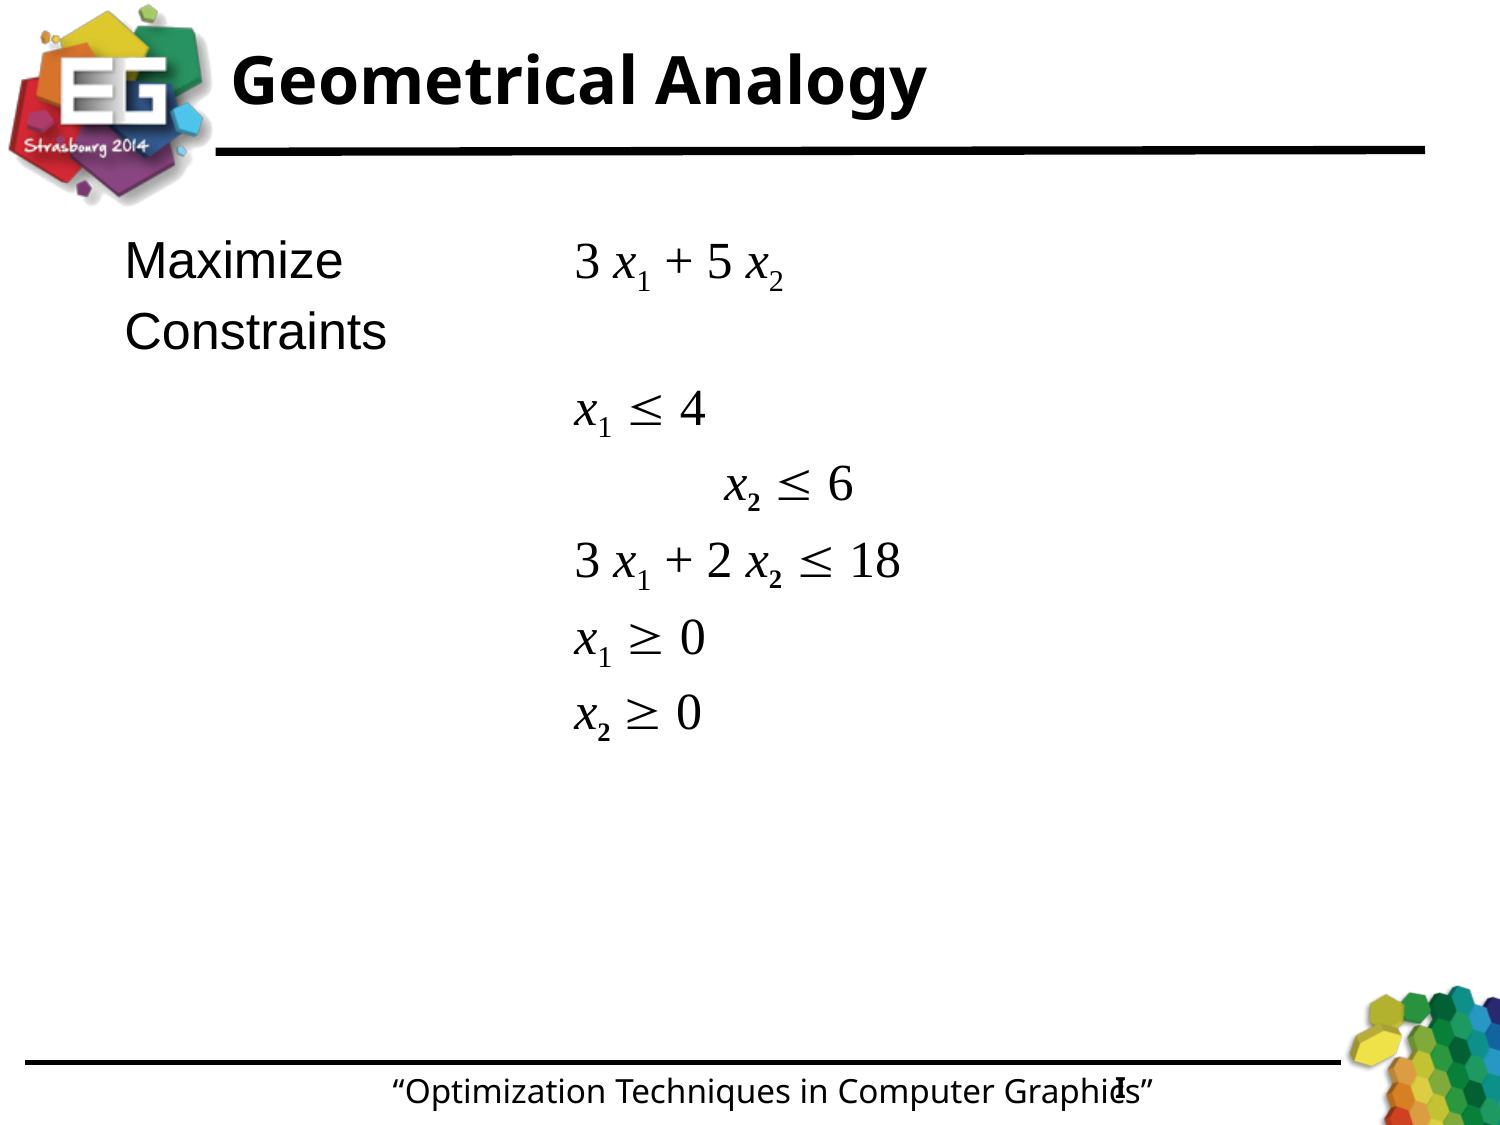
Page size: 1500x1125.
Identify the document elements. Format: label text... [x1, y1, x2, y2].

picture [0, 0, 216, 216]
picture [1344, 979, 1500, 1125]
title Geometrical Analogy [215, 36, 1426, 130]
list Maximize 3 x1 + 5 x2 Constraints x1  4 x2  6 3 x1 + 2 x2  18 x1  0 x2  0 [110, 219, 1462, 873]
